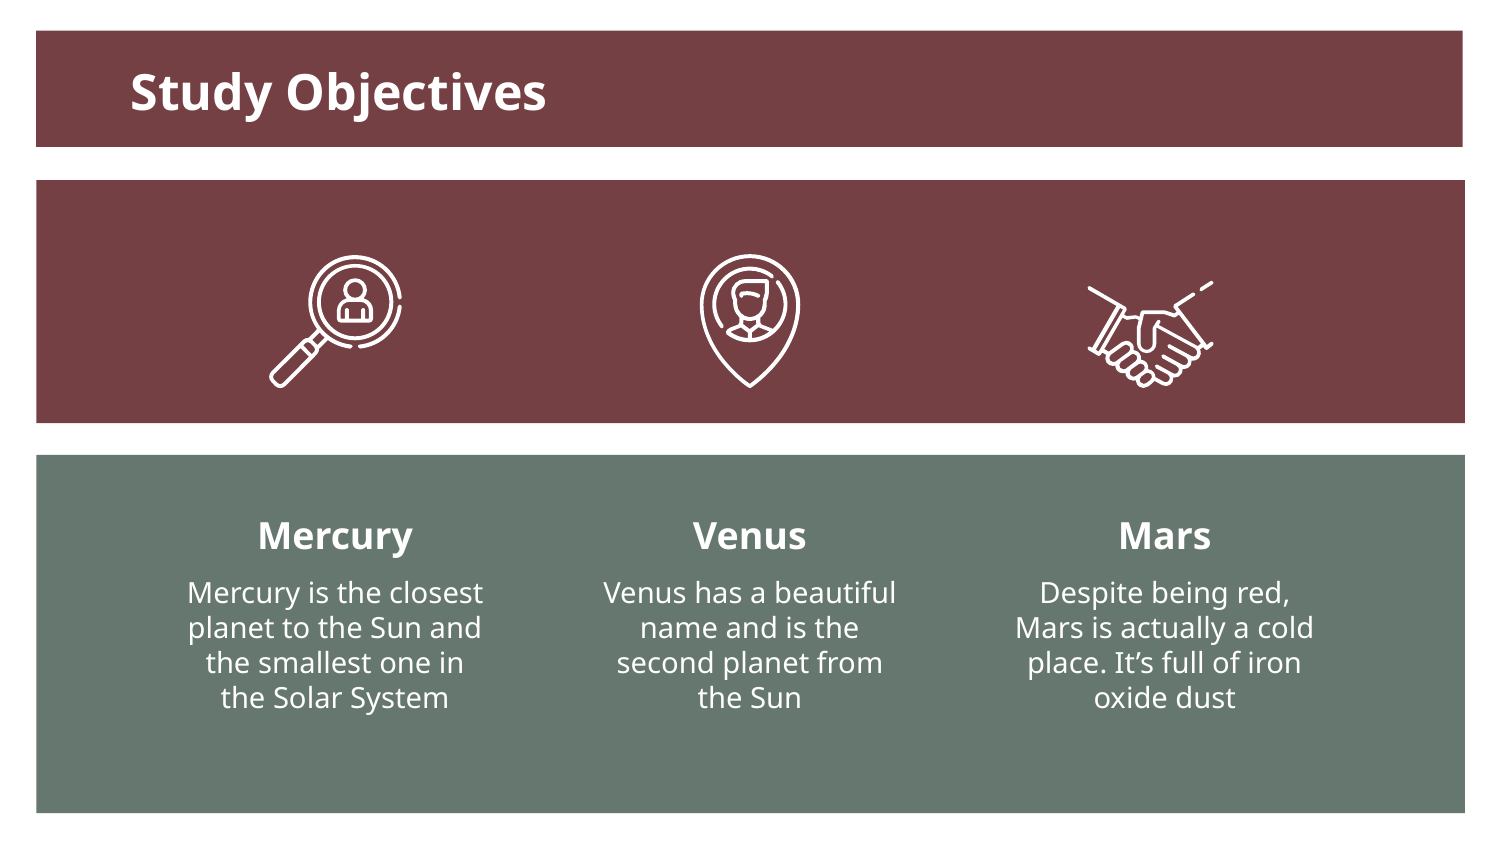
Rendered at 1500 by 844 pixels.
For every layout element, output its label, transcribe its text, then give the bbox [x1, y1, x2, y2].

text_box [699, 253, 801, 389]
title Study Objectives [115, 45, 1310, 140]
subtitle Mercury is the closest planet to the Sun and the smallest one in the Solar System [166, 573, 504, 694]
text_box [1086, 280, 1214, 389]
subtitle Despite being red, Mars is actually a cold place. It’s full of iron oxide dust [996, 573, 1334, 694]
title Mars [996, 502, 1334, 573]
subtitle Venus has a beautiful name and is the second planet from the Sun [581, 573, 919, 694]
title Venus [581, 502, 919, 573]
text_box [268, 254, 403, 389]
title Mercury [166, 502, 504, 573]
